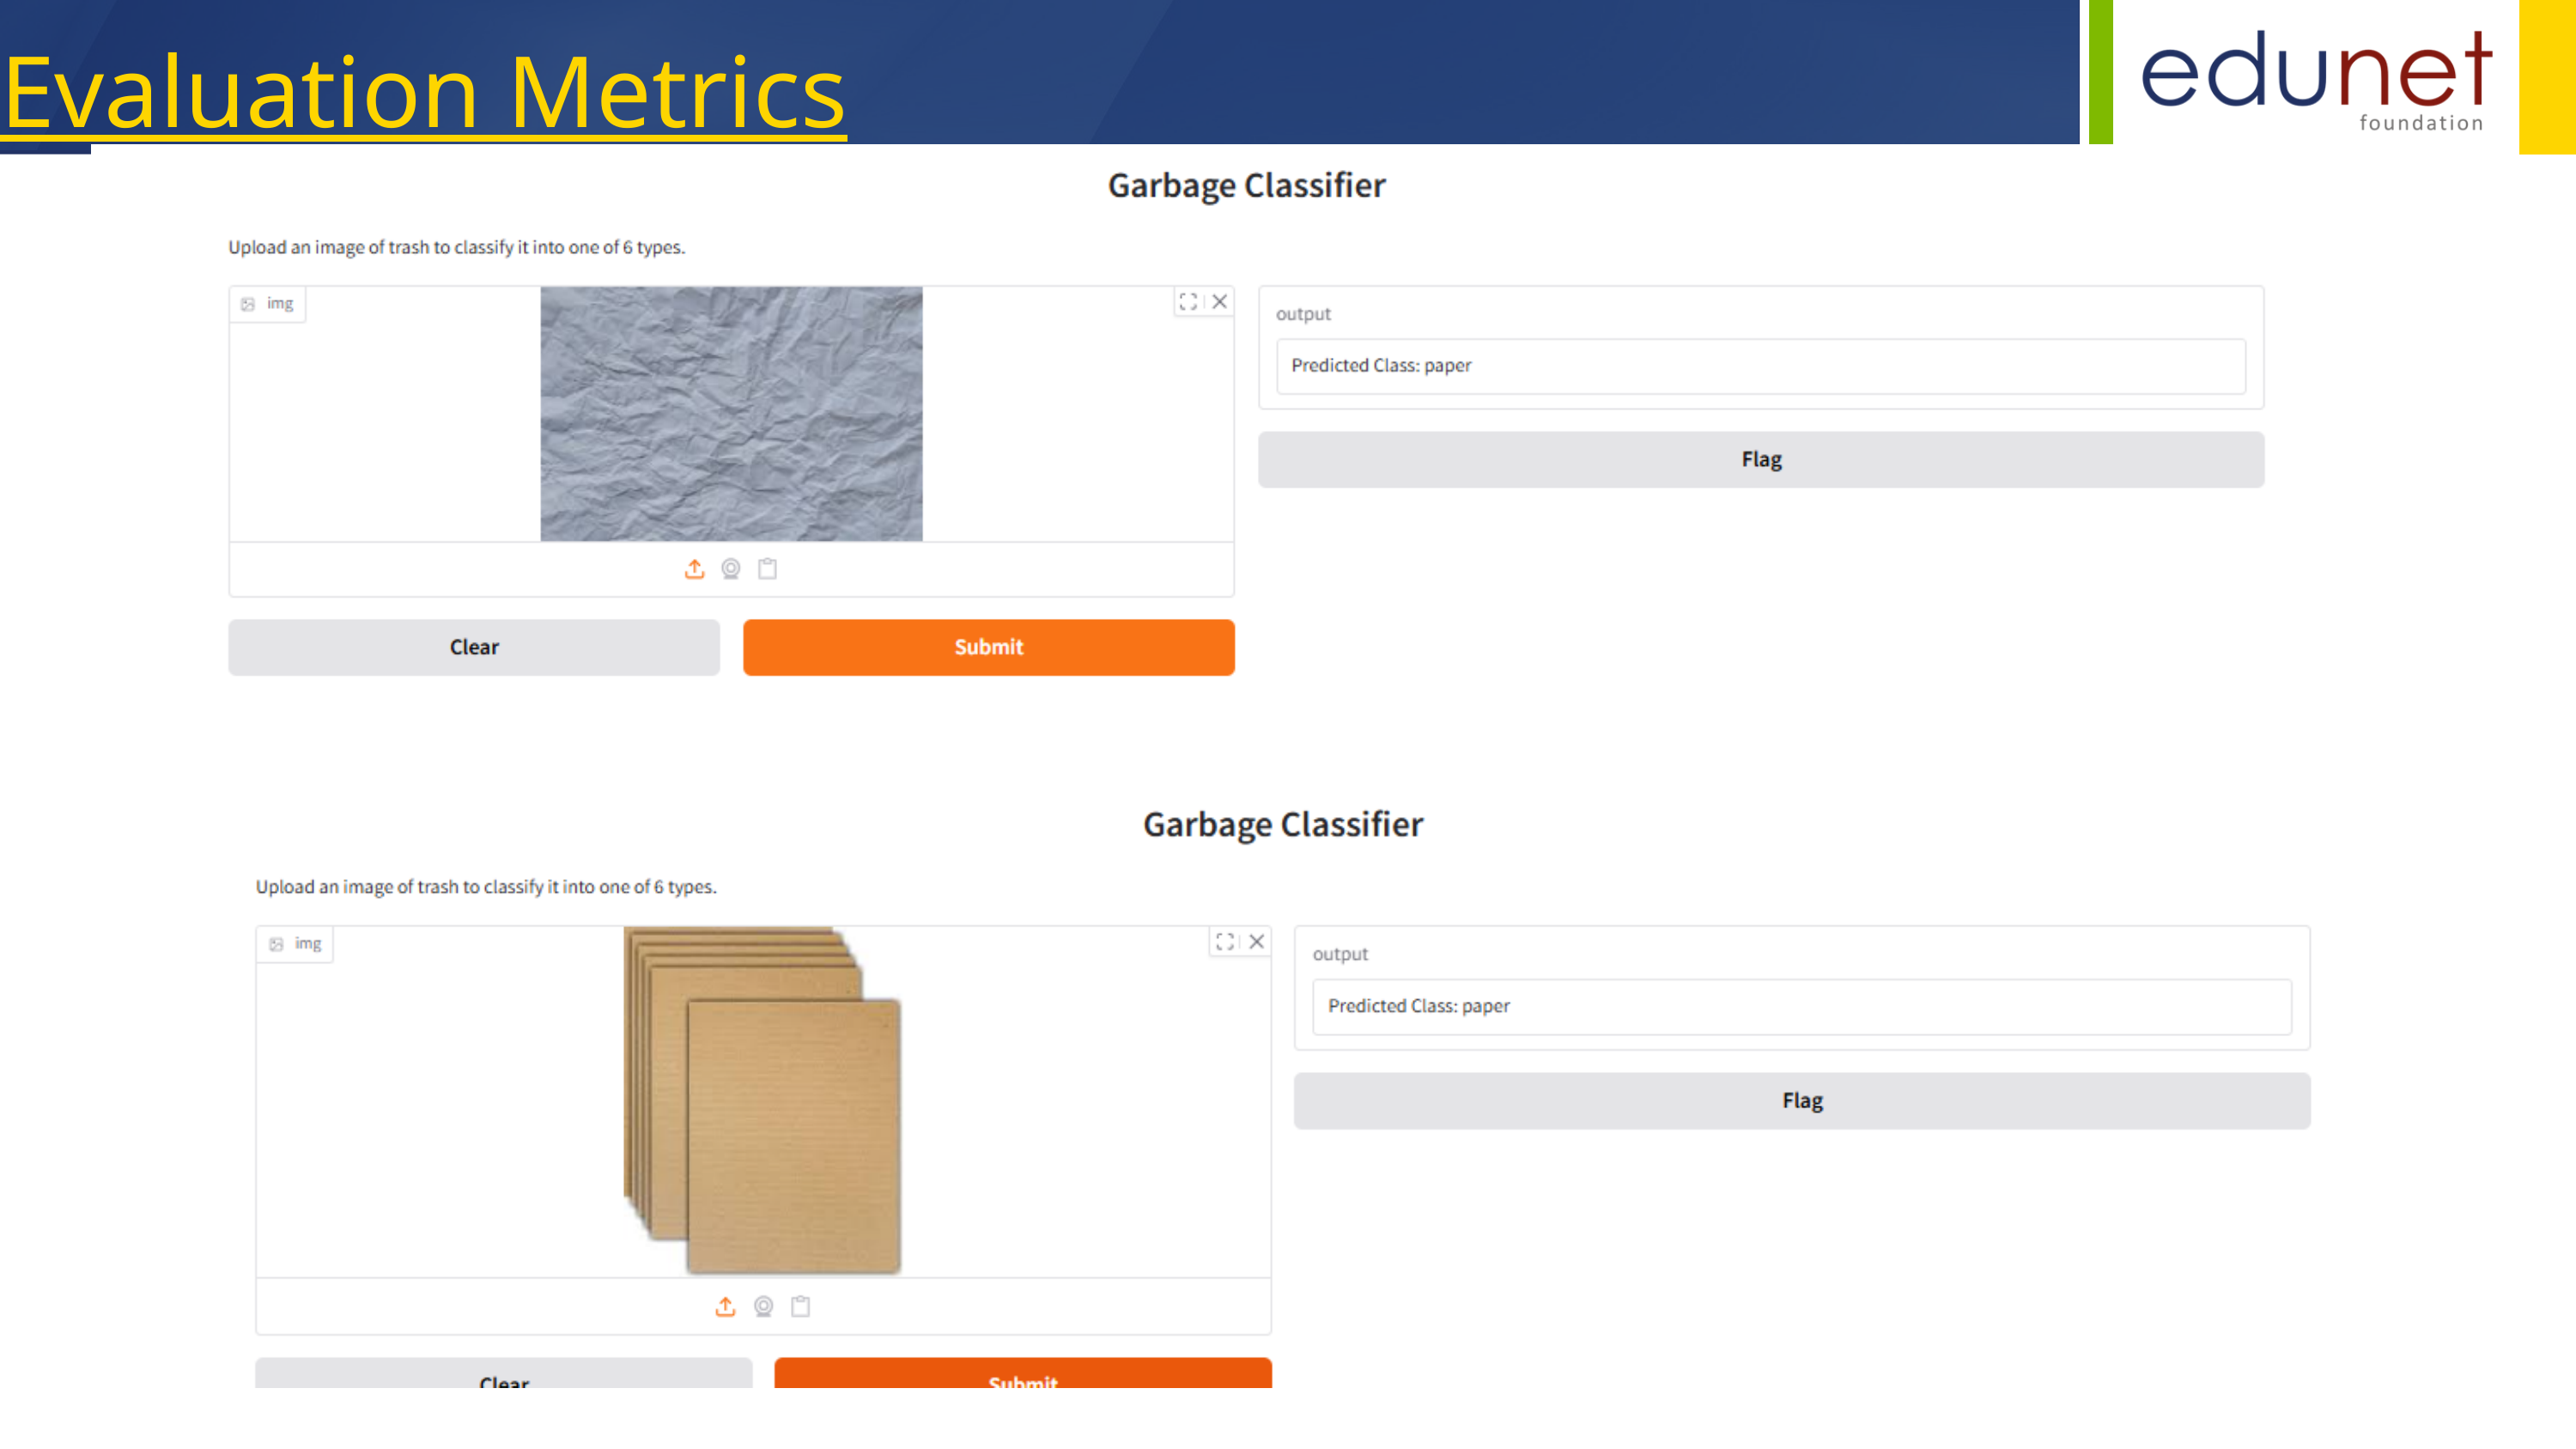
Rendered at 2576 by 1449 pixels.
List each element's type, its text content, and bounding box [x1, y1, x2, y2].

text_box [2088, 0, 2114, 155]
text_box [2519, 0, 2576, 155]
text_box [0, 0, 2080, 151]
text_box [91, 145, 2372, 724]
text_box Evaluation Metrics [2117, 68, 2281, 148]
text_box [106, 788, 2447, 1388]
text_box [2128, 15, 2509, 138]
